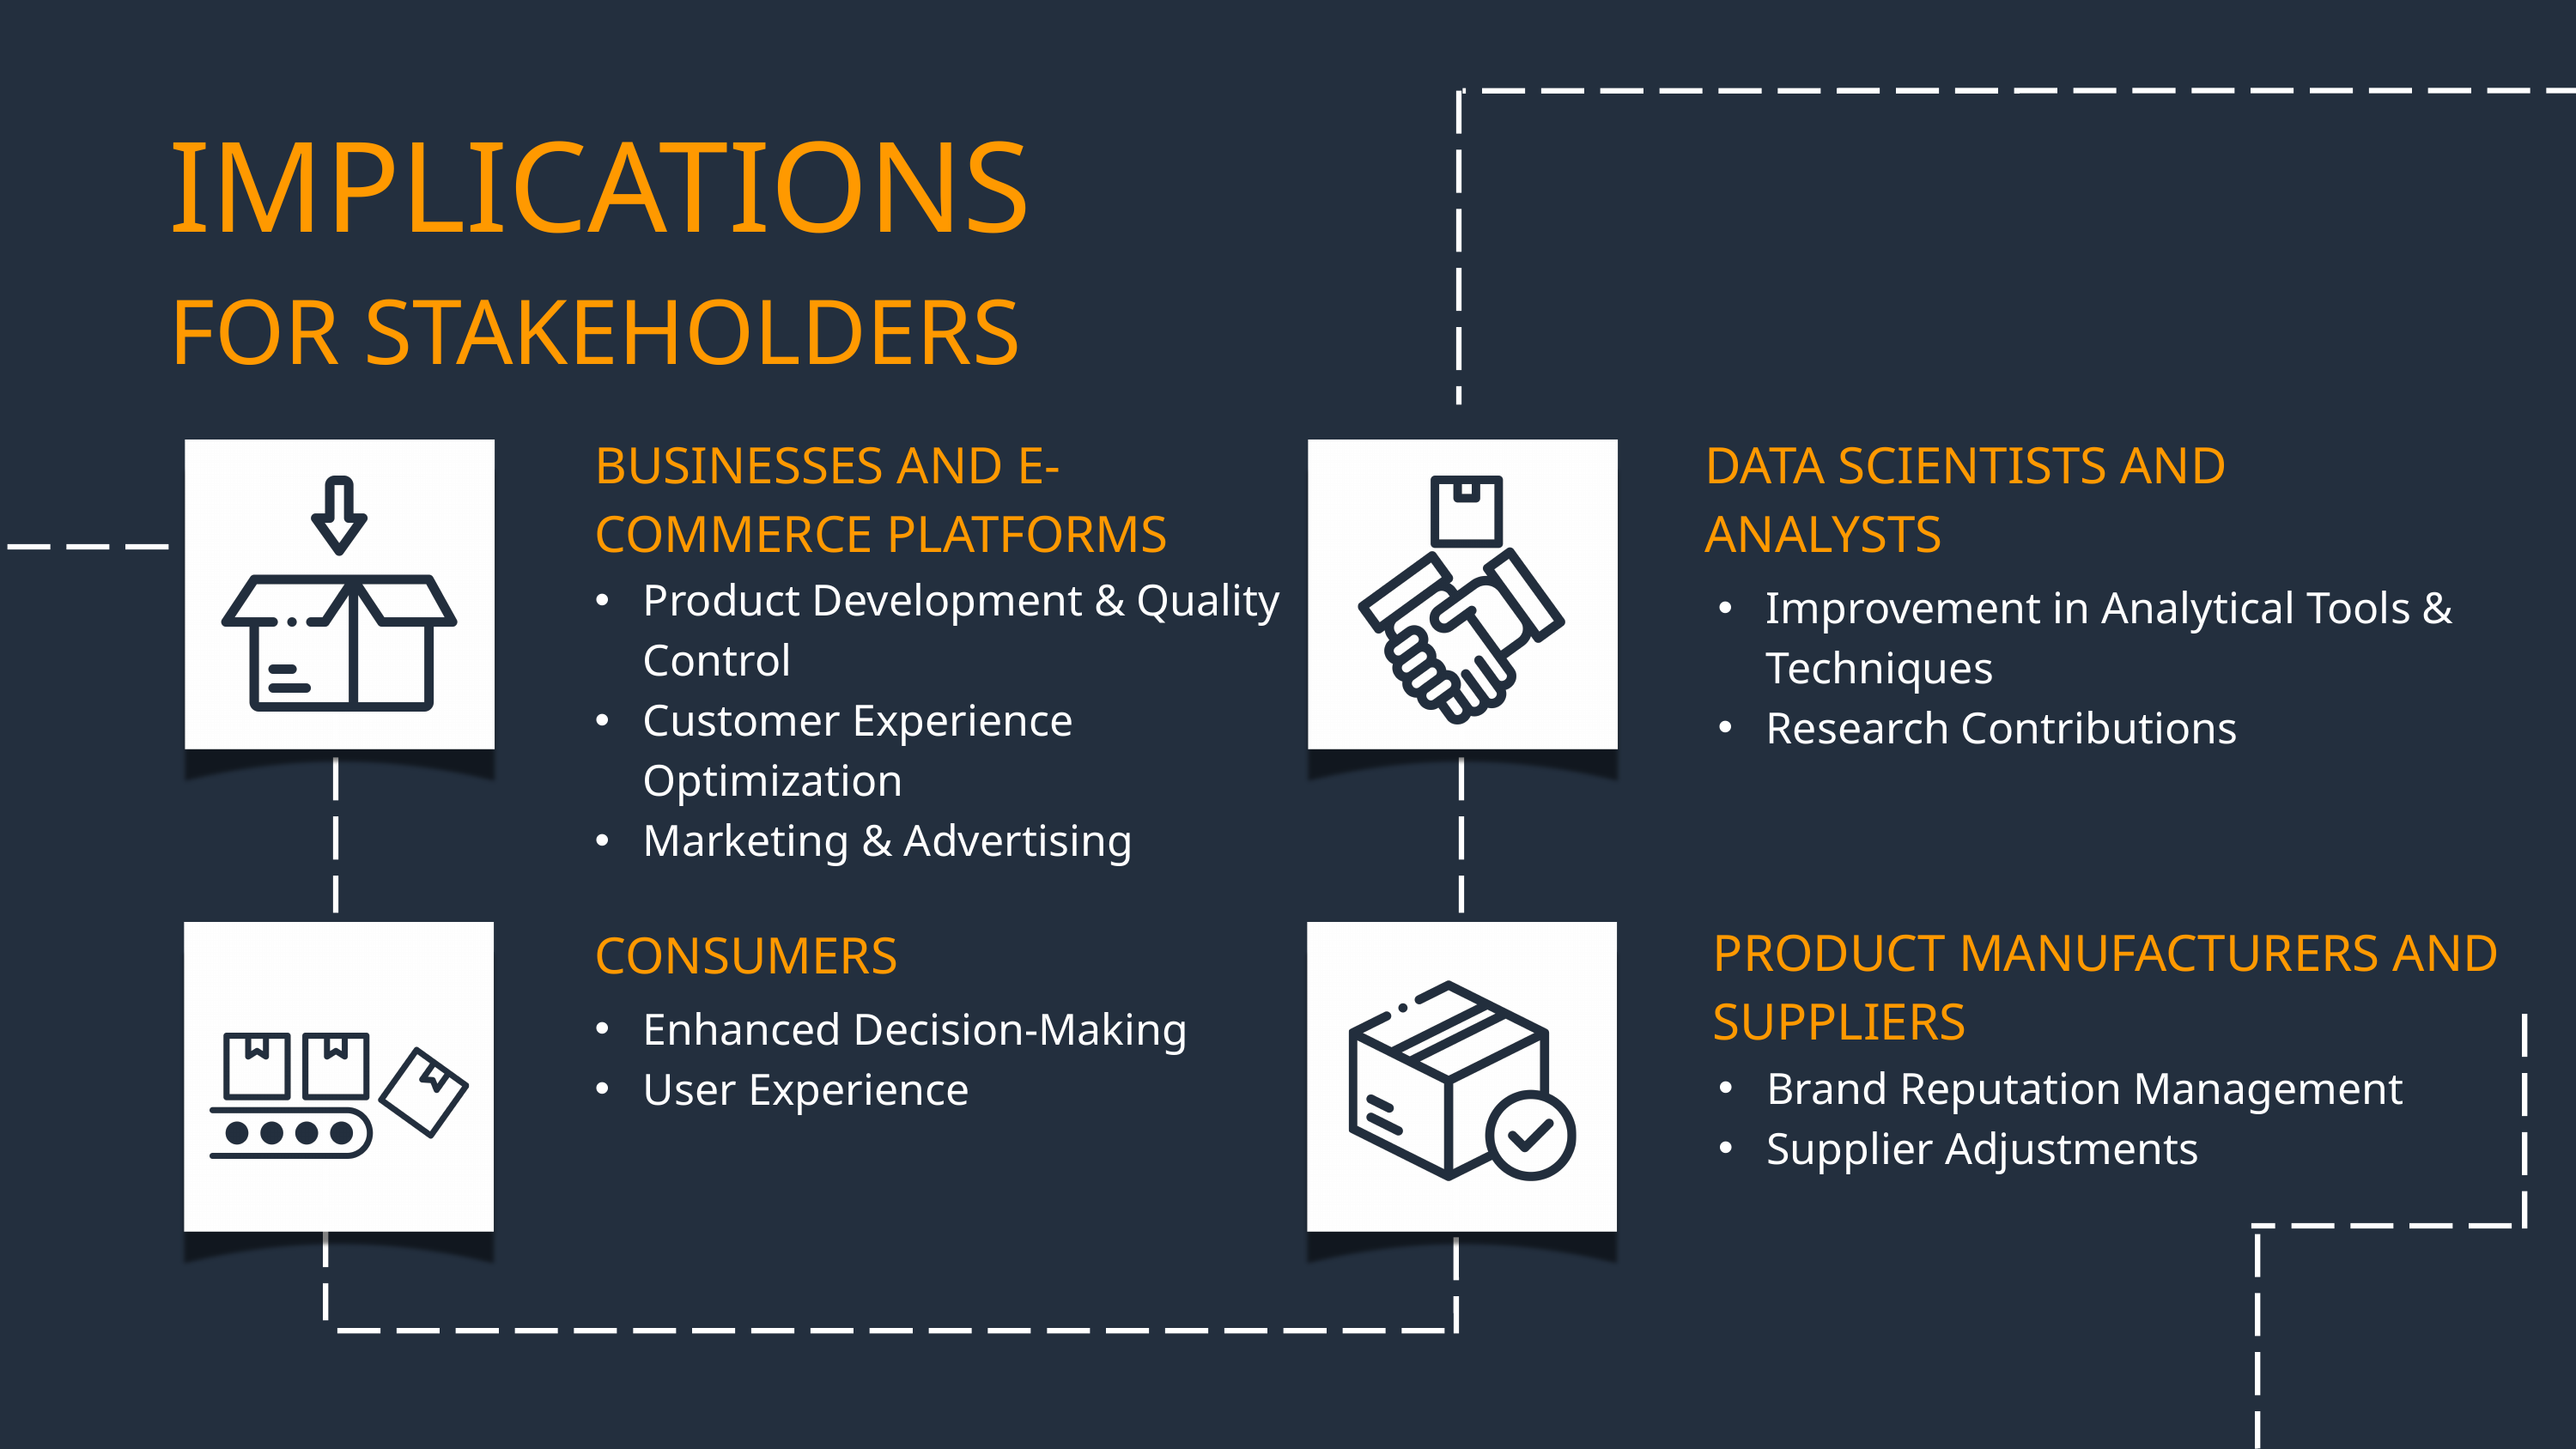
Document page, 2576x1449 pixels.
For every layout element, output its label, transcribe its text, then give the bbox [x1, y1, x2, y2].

text_box [1358, 476, 1565, 724]
text_box [1287, 922, 1636, 1270]
text_box [1348, 980, 1577, 1182]
text_box Product Development & Quality Control Customer Experience Optimization Marketing & Advertising [594, 564, 1290, 865]
text_box Brand Reputation Management Supplier Adjustments [1717, 1052, 2466, 1173]
text_box DATA SCIENTISTS AND ANALYSTS [1704, 425, 2397, 563]
text_box PRODUCT MANUFACTURERS AND SUPPLIERS [1712, 912, 2512, 1051]
text_box [1289, 440, 1637, 787]
text_box [164, 922, 513, 1270]
text_box BUSINESSES AND E-COMMERCE PLATFORMS [594, 425, 1287, 563]
text_box Improvement in Analytical Tools & Techniques Research Contributions [1717, 572, 2458, 753]
text_box Enhanced Decision-Making User Experience [594, 993, 1287, 1114]
text_box CONSUMERS [594, 915, 1140, 985]
text_box [210, 1033, 470, 1159]
text_box IMPLICATIONS FOR STAKEHOLDERS [168, 131, 1312, 383]
text_box [220, 476, 459, 712]
text_box [166, 440, 513, 787]
